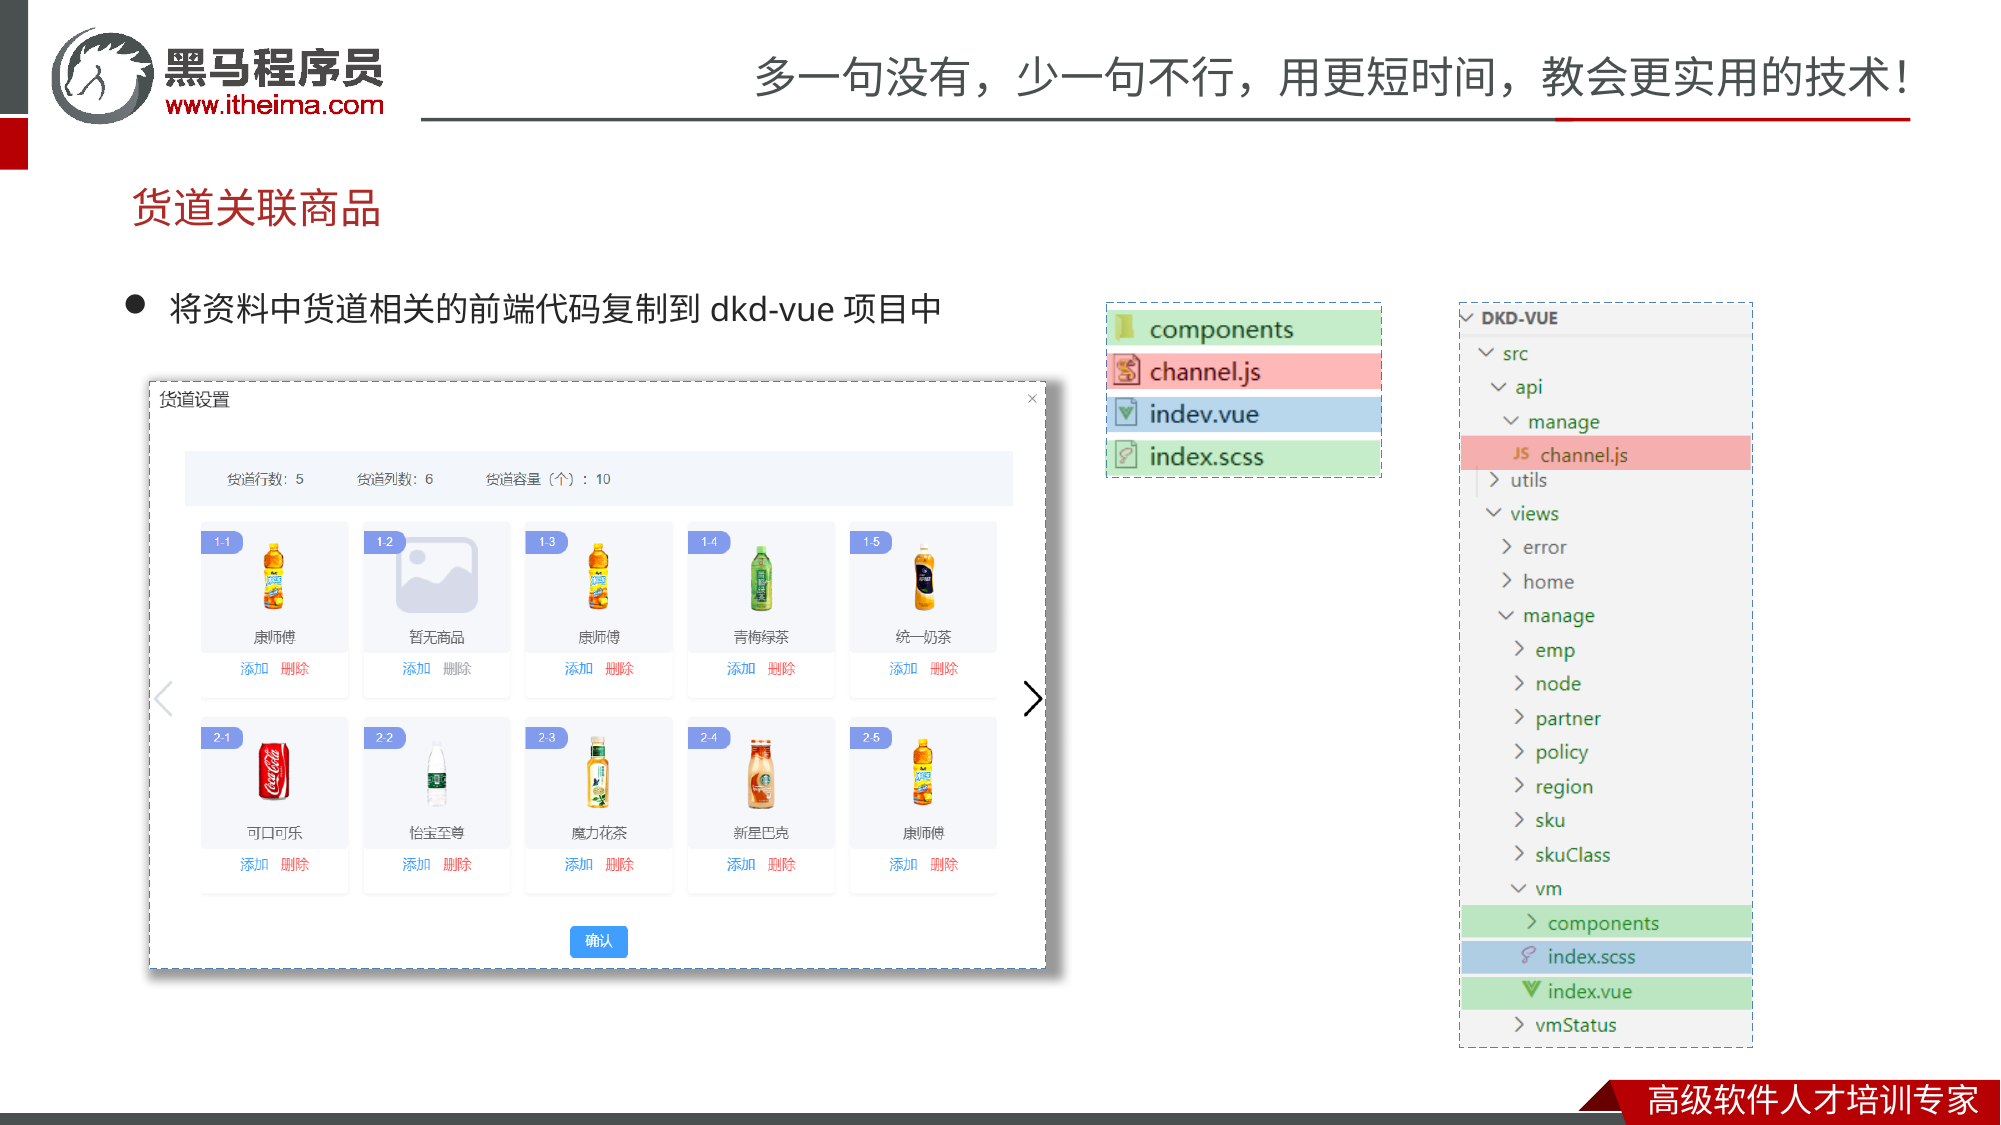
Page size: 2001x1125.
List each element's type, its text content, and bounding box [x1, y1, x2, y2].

picture [1106, 302, 1382, 478]
picture [148, 381, 1047, 969]
list 将资料中货道相关的前端代码复制到dkd-vue项目中 [108, 260, 1969, 695]
picture [1459, 302, 1753, 1048]
picture [50, 26, 384, 125]
title 货道关联商品 [116, 164, 1872, 250]
